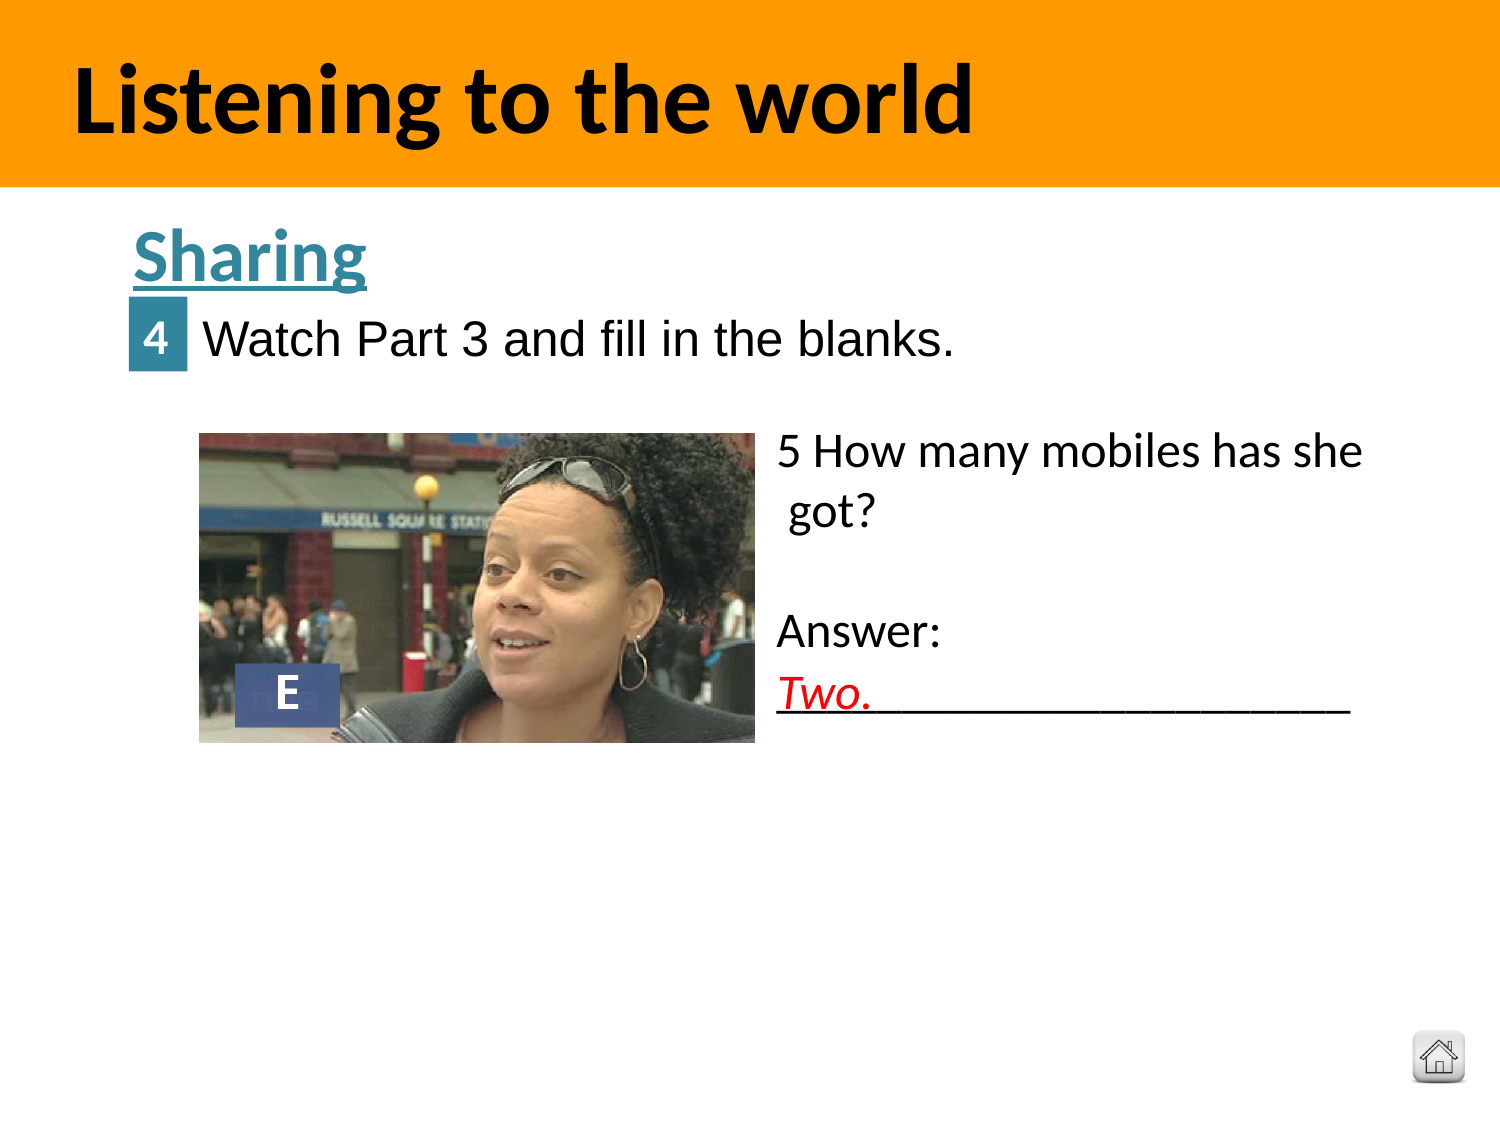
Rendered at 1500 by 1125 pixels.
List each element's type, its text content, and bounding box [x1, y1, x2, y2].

text_box 5 How many mobiles has she got? Answer: _______________________ [761, 410, 1395, 725]
text_box Sharing [118, 199, 383, 304]
picture [198, 433, 755, 744]
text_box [128, 296, 1290, 376]
text_box Listening to the world [0, 0, 1500, 190]
text_box Two. [762, 652, 889, 727]
picture [1399, 1019, 1477, 1097]
